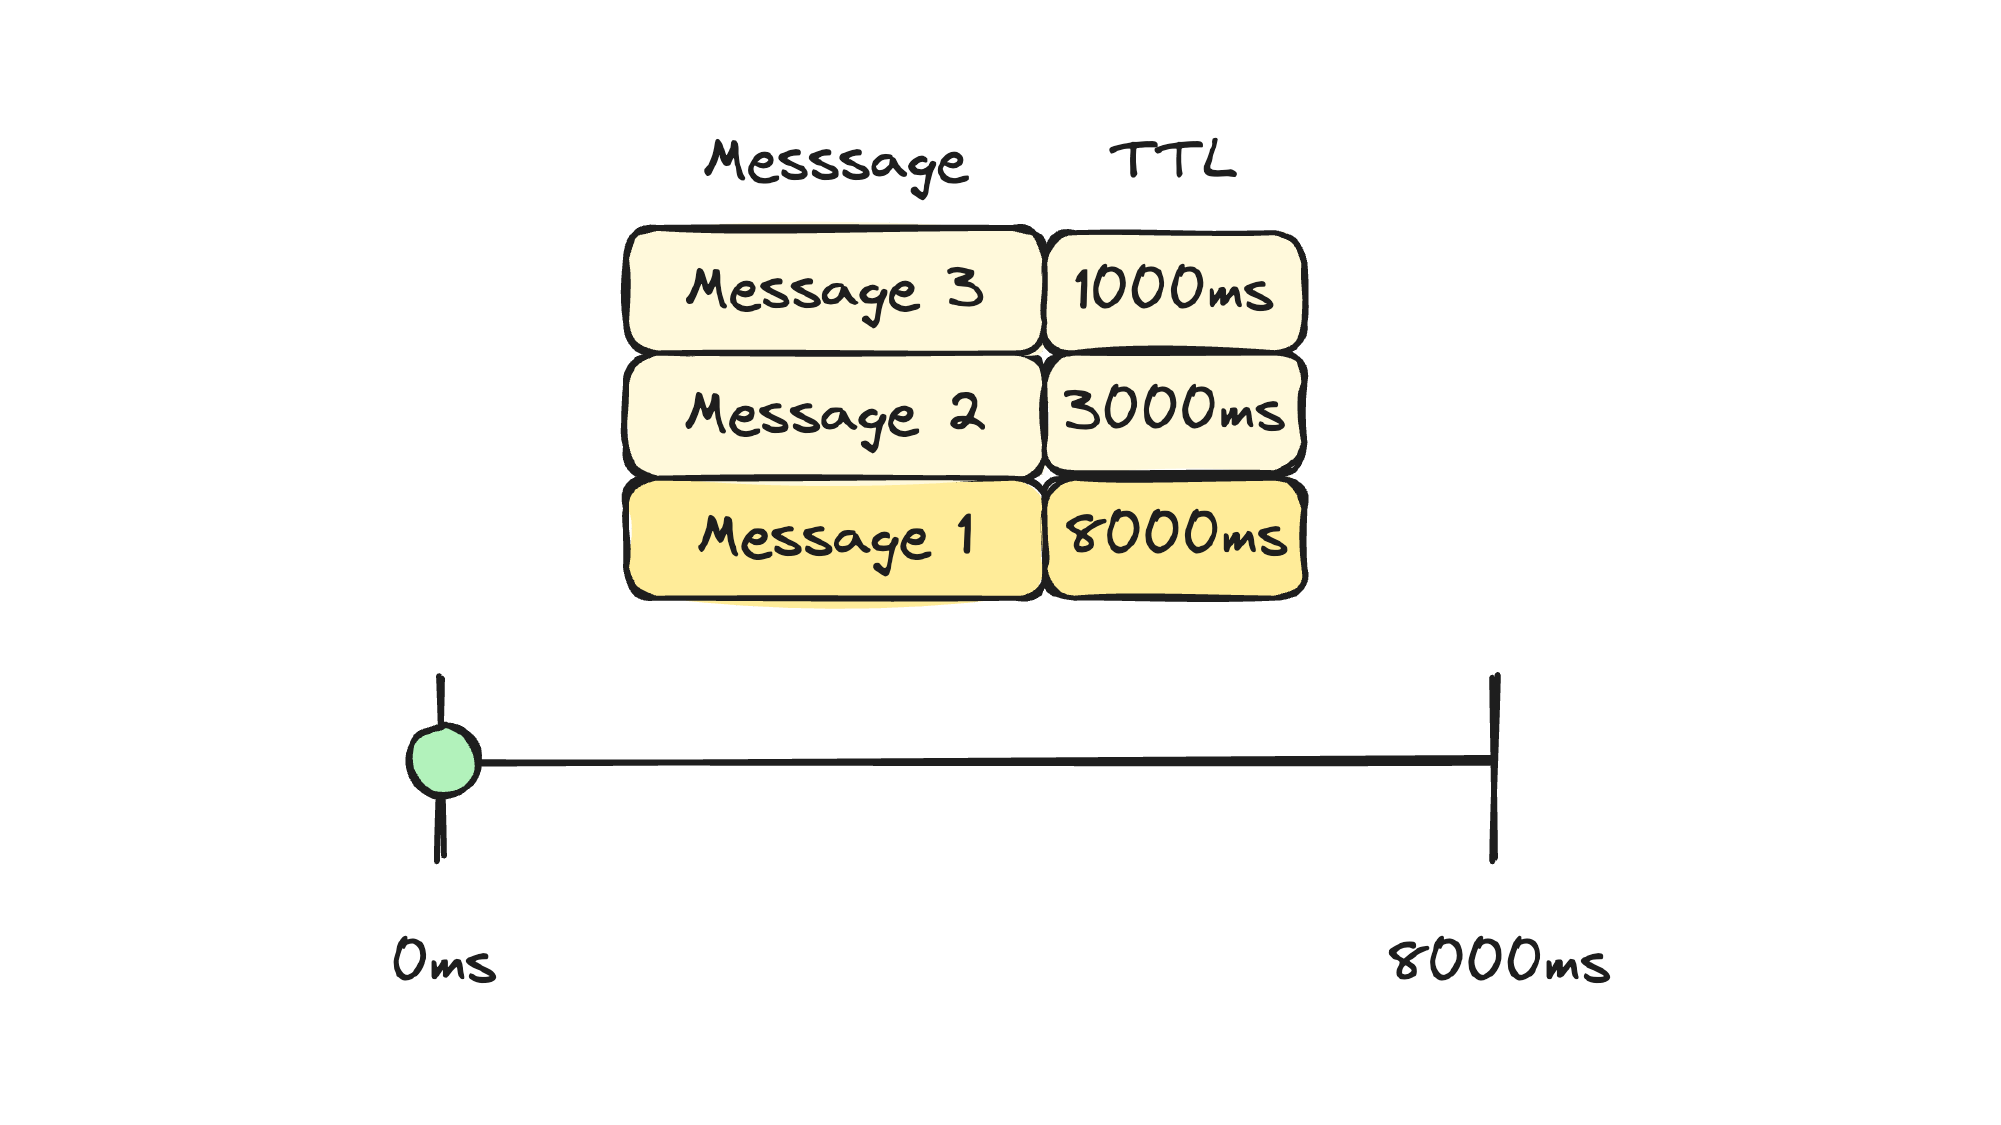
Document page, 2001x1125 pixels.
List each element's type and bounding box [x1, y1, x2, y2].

picture [361, 97, 1638, 1028]
